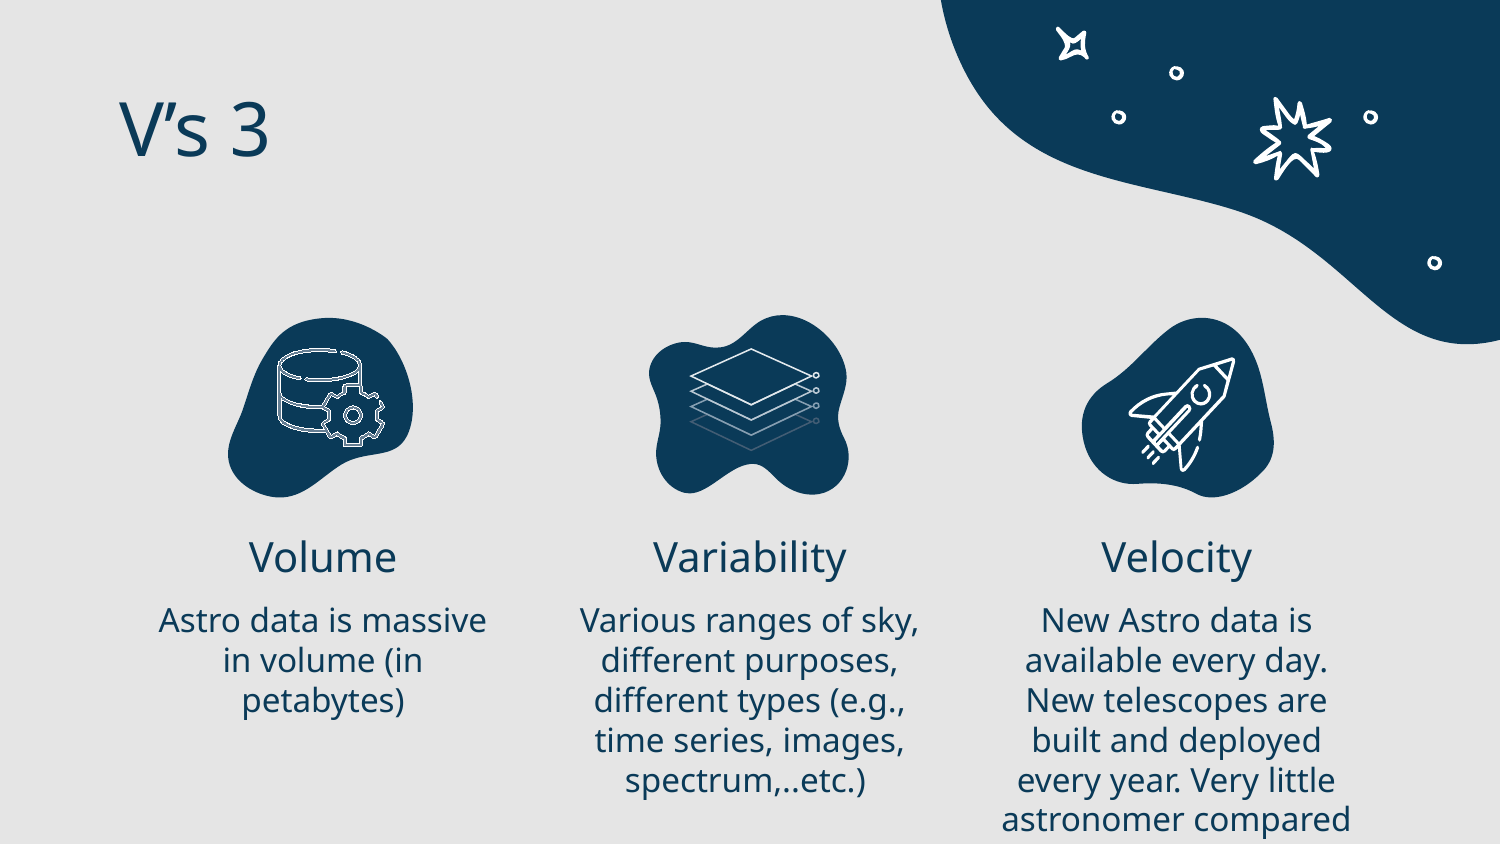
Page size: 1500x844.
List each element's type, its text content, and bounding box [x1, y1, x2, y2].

text_box [1427, 255, 1443, 271]
title Variability [558, 497, 942, 584]
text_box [1127, 357, 1237, 473]
text_box [1055, 26, 1089, 61]
text_box [649, 315, 849, 495]
text_box [1081, 317, 1274, 497]
subtitle Various ranges of sky, different purposes, different types (e.g., time series, images, spectrum,..etc.) [558, 584, 942, 725]
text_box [277, 348, 386, 448]
text_box [1169, 66, 1185, 81]
text_box [1111, 110, 1127, 125]
title Velocity [985, 497, 1368, 584]
title 3 V’s [104, 66, 623, 212]
text_box [1363, 110, 1379, 125]
subtitle New Astro data is available every day. New telescopes are built and deployed every year. Very little astronomer compared to data size [985, 584, 1368, 725]
subtitle Astro data is massive in volume (in petabytes) [132, 584, 515, 725]
text_box [228, 317, 413, 497]
title Volume [132, 497, 515, 584]
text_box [690, 348, 821, 451]
text_box [1253, 96, 1332, 181]
